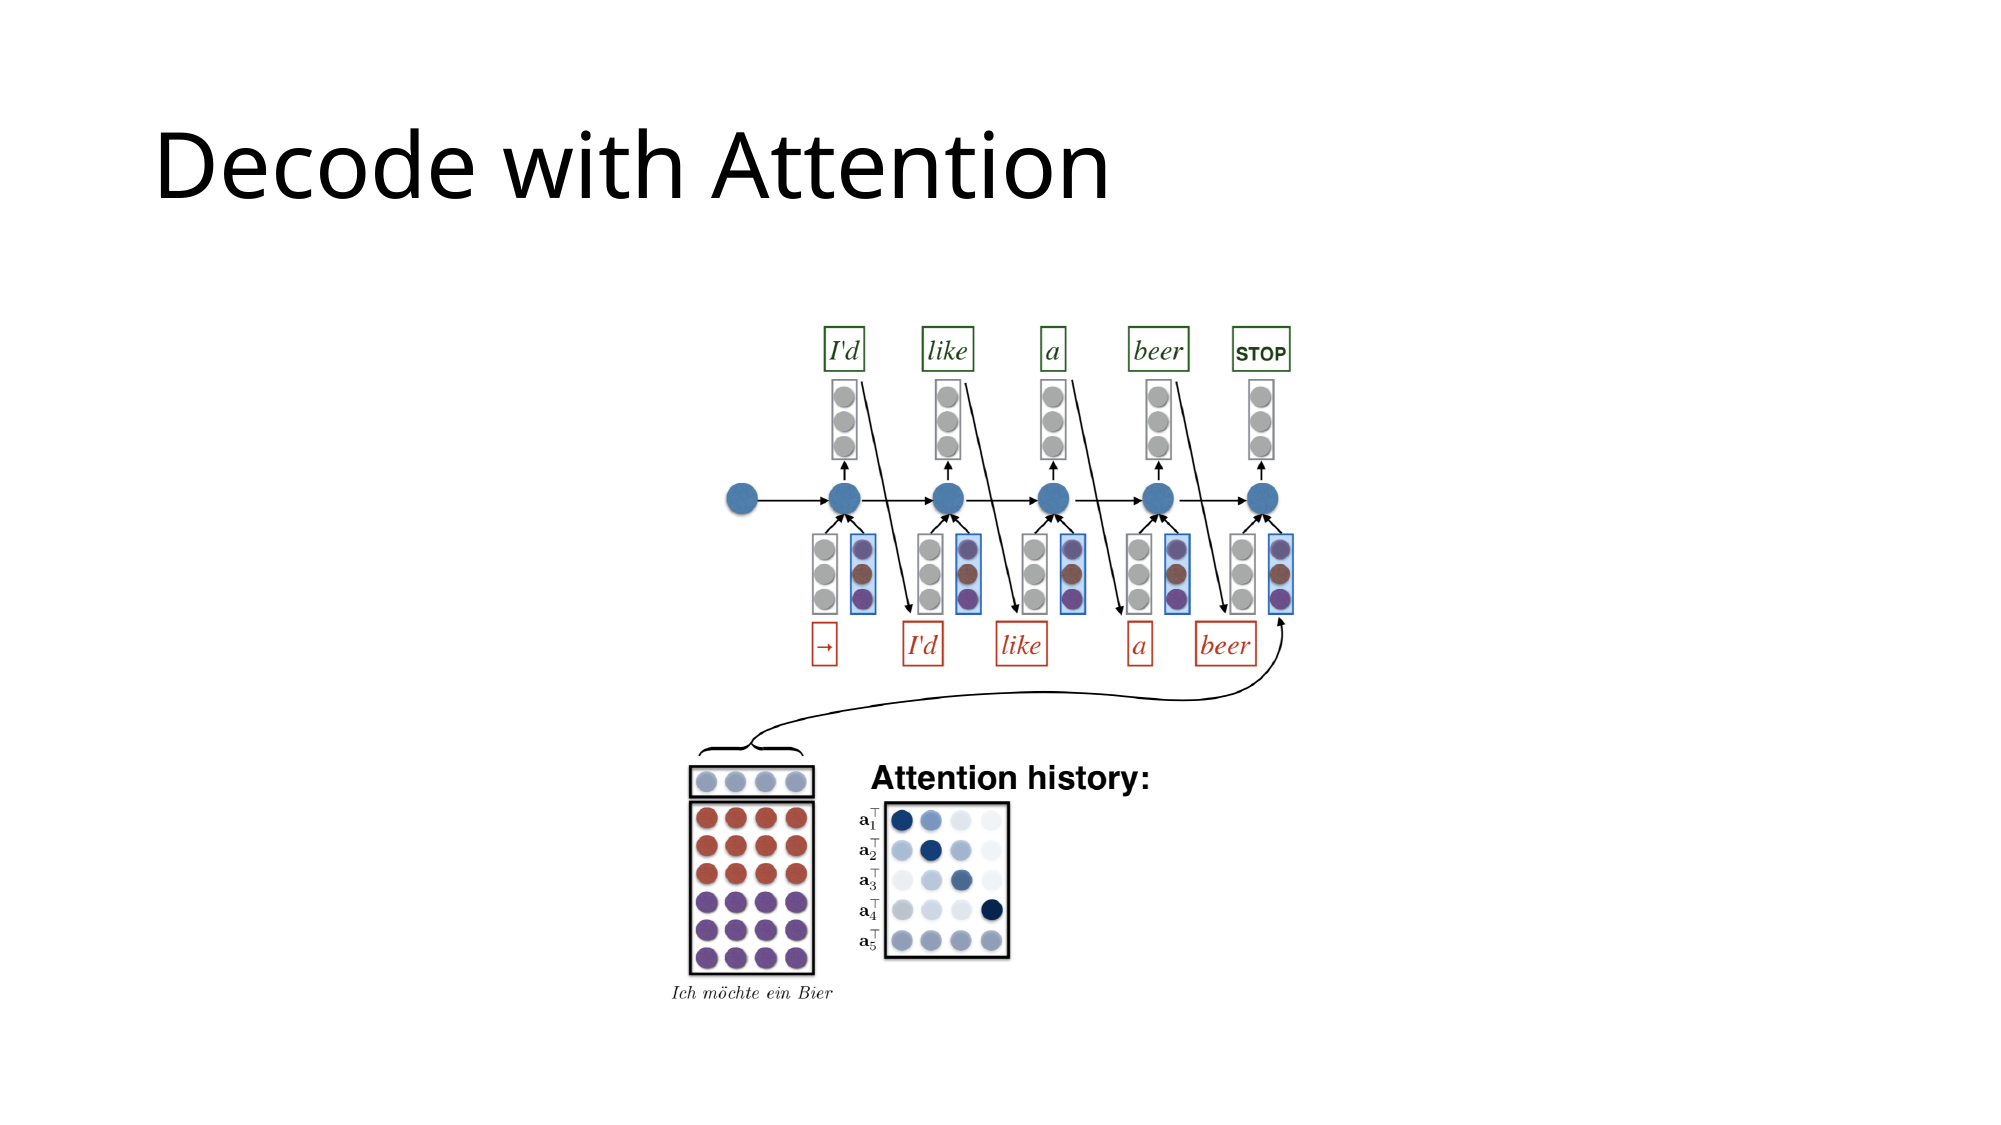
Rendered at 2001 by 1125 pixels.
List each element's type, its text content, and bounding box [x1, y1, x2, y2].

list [656, 299, 1344, 1014]
title Decode with Attention [137, 59, 1863, 278]
